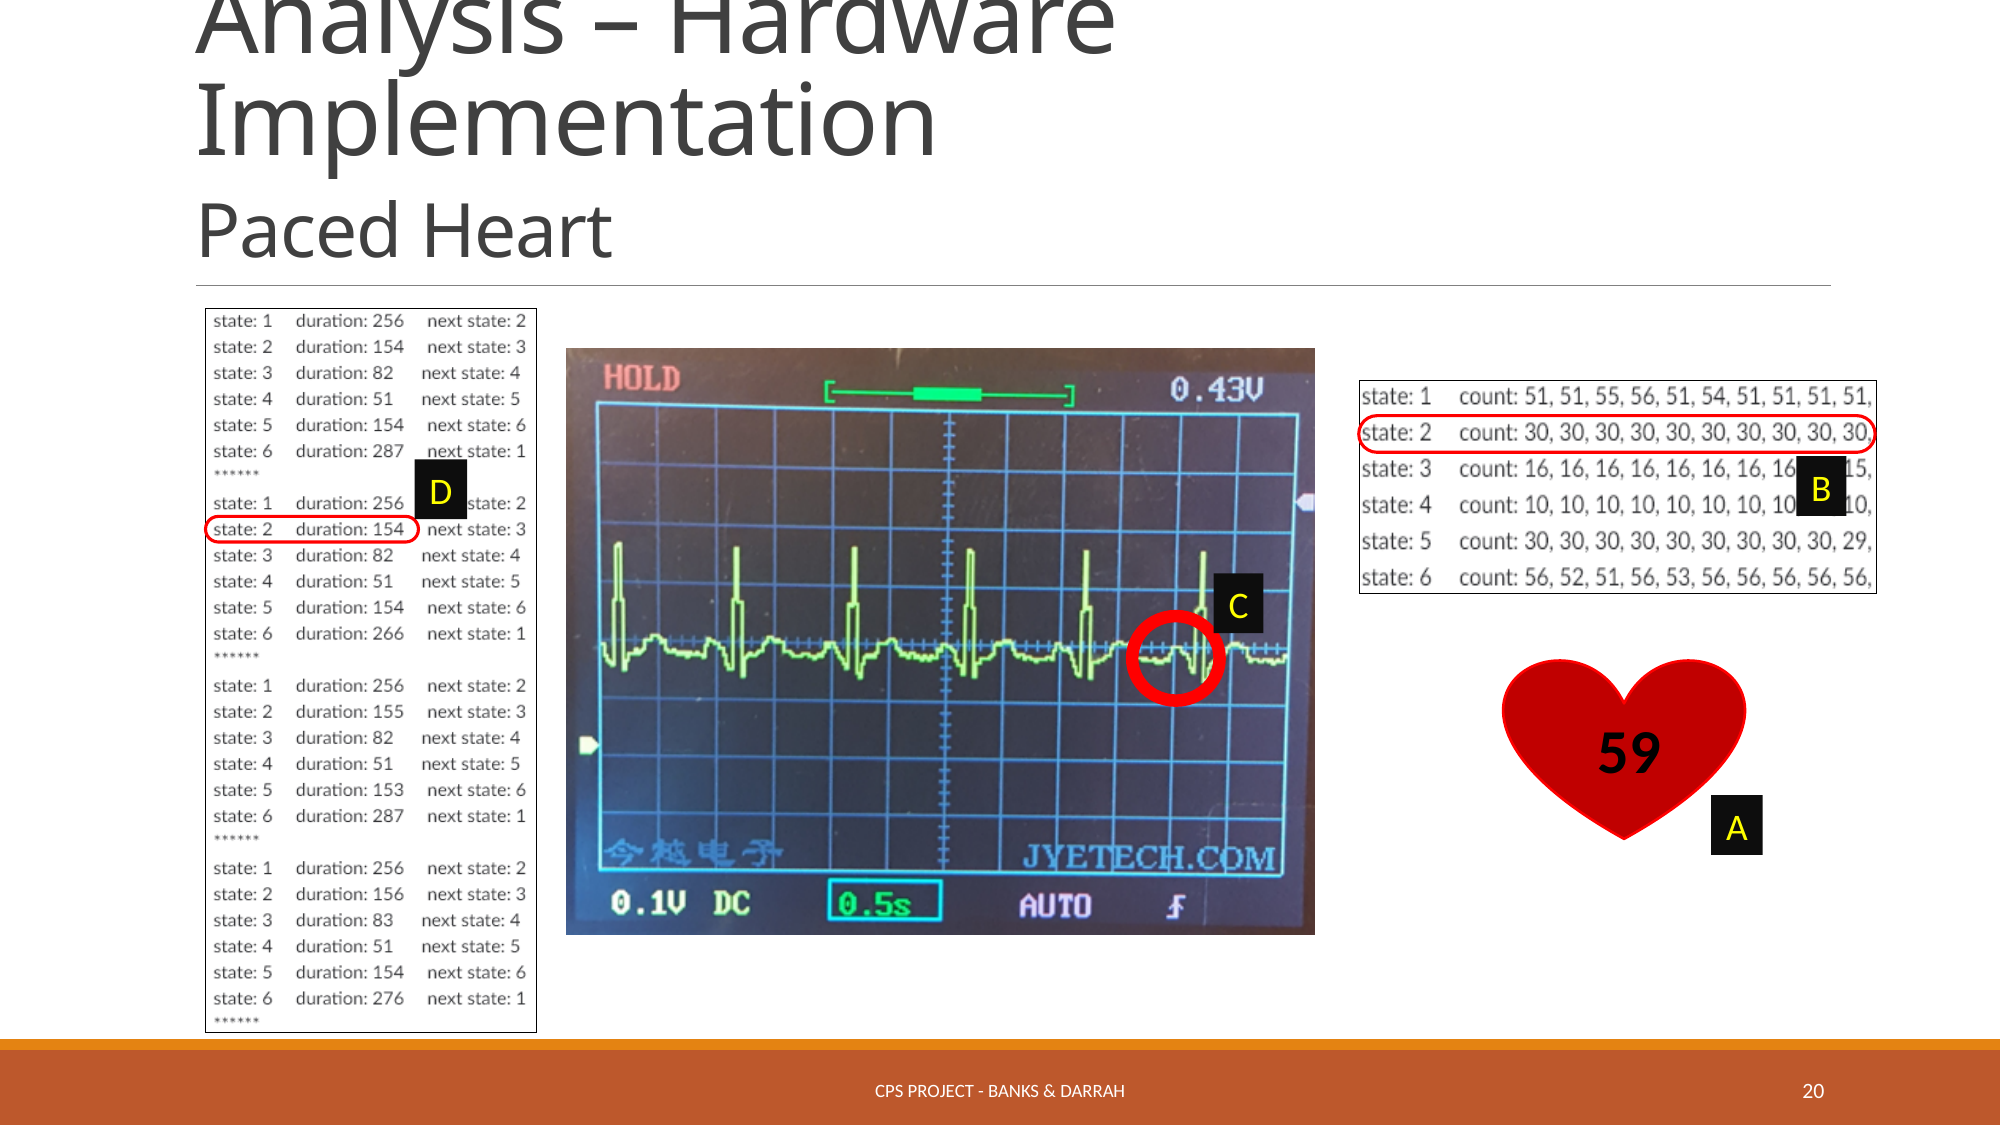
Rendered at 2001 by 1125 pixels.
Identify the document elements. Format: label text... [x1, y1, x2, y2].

picture [204, 307, 538, 1034]
slide_number 20 [1624, 1059, 1840, 1120]
picture [565, 347, 1316, 935]
title Analysis – Hardware Implementation Paced Heart [180, 47, 1830, 285]
footer CPS Project - Banks & Darrah [604, 1059, 1396, 1120]
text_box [1503, 657, 1745, 840]
picture [1359, 379, 1878, 595]
text_box A [1711, 795, 1763, 855]
